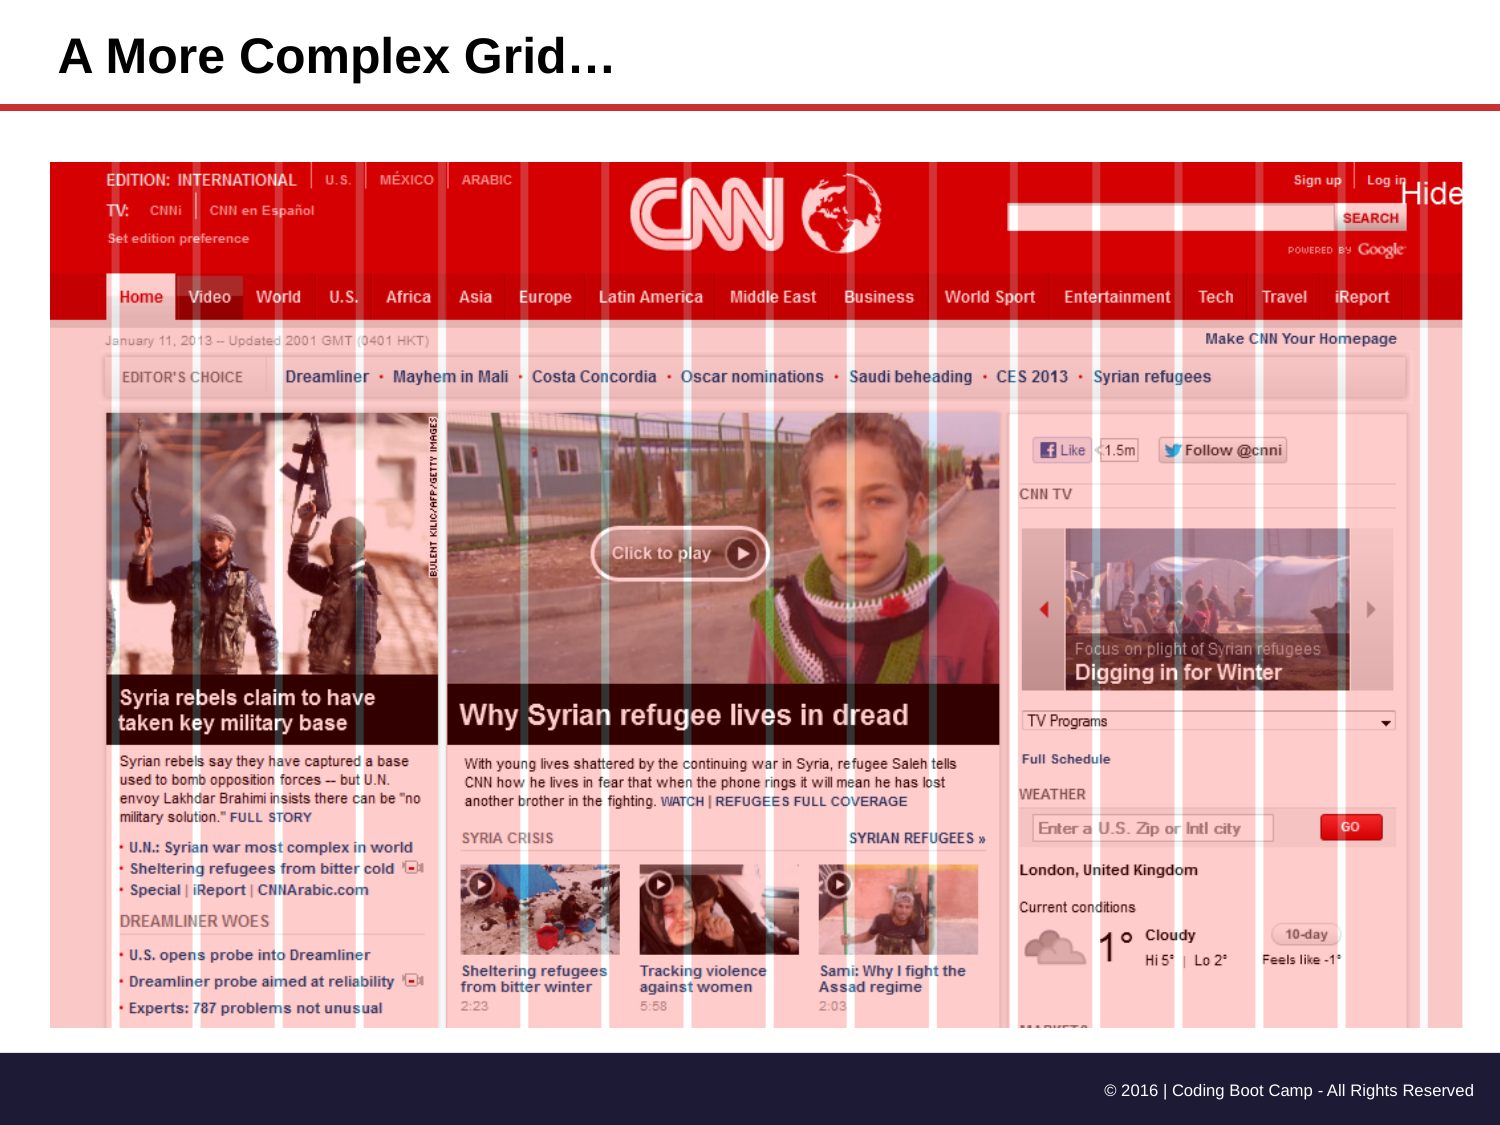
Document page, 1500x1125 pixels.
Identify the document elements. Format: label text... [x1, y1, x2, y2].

text_box A More Complex Grid… [49, 16, 888, 91]
picture [49, 162, 1463, 1028]
